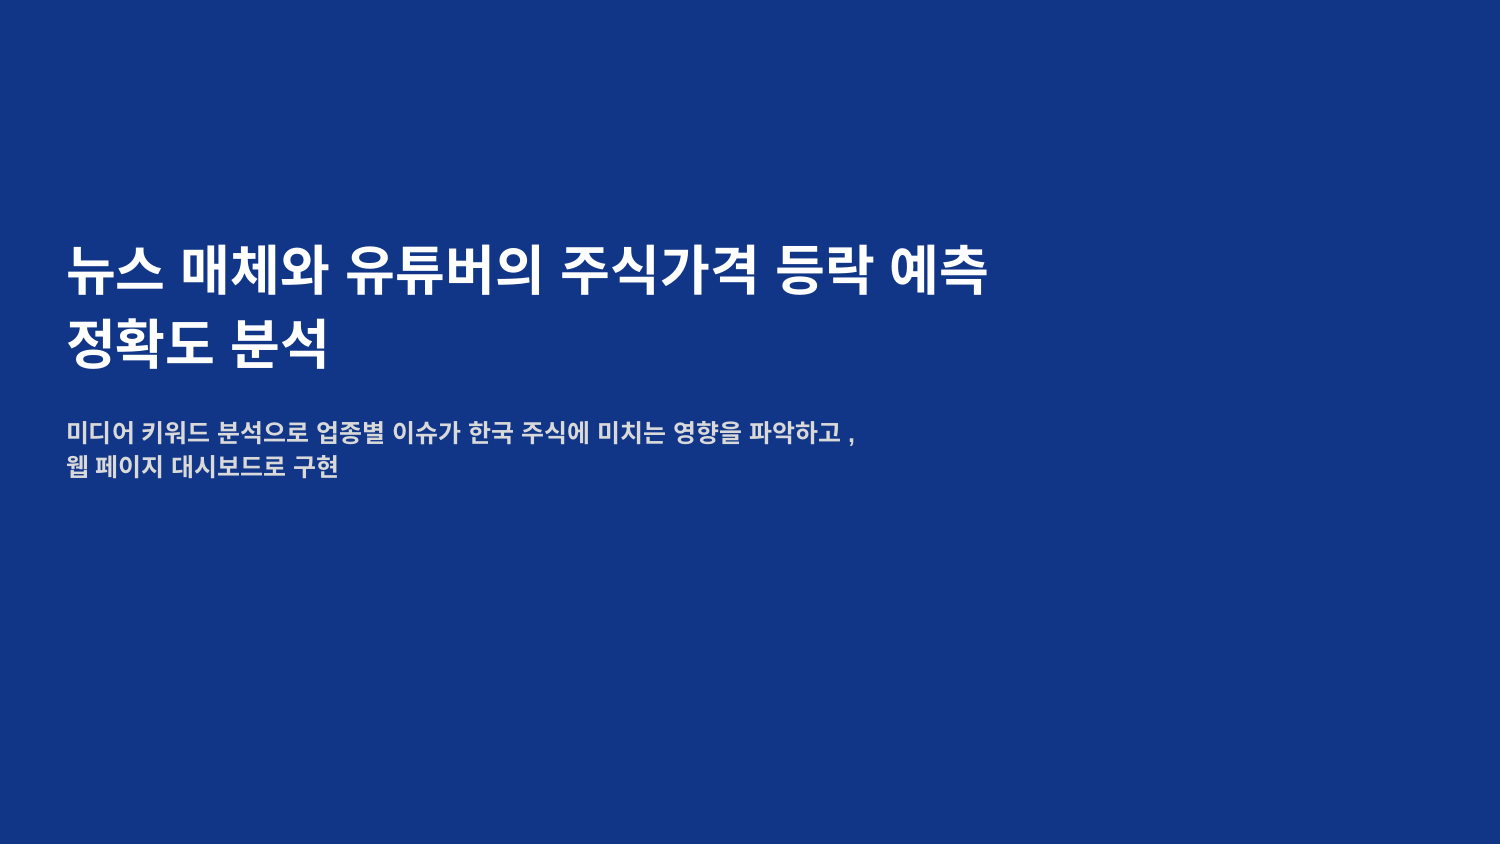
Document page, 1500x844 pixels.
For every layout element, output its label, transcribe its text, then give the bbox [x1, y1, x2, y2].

title 뉴스 매체와 유튜버의 주식가격 등락 예측 정확도 분석 [51, 186, 1033, 391]
list 미디어 키워드 분석으로 업종별 이슈가 한국 주식에 미치는 영향을 파악하고, 웹 페이지 대시보드로 구현 [51, 398, 1045, 570]
